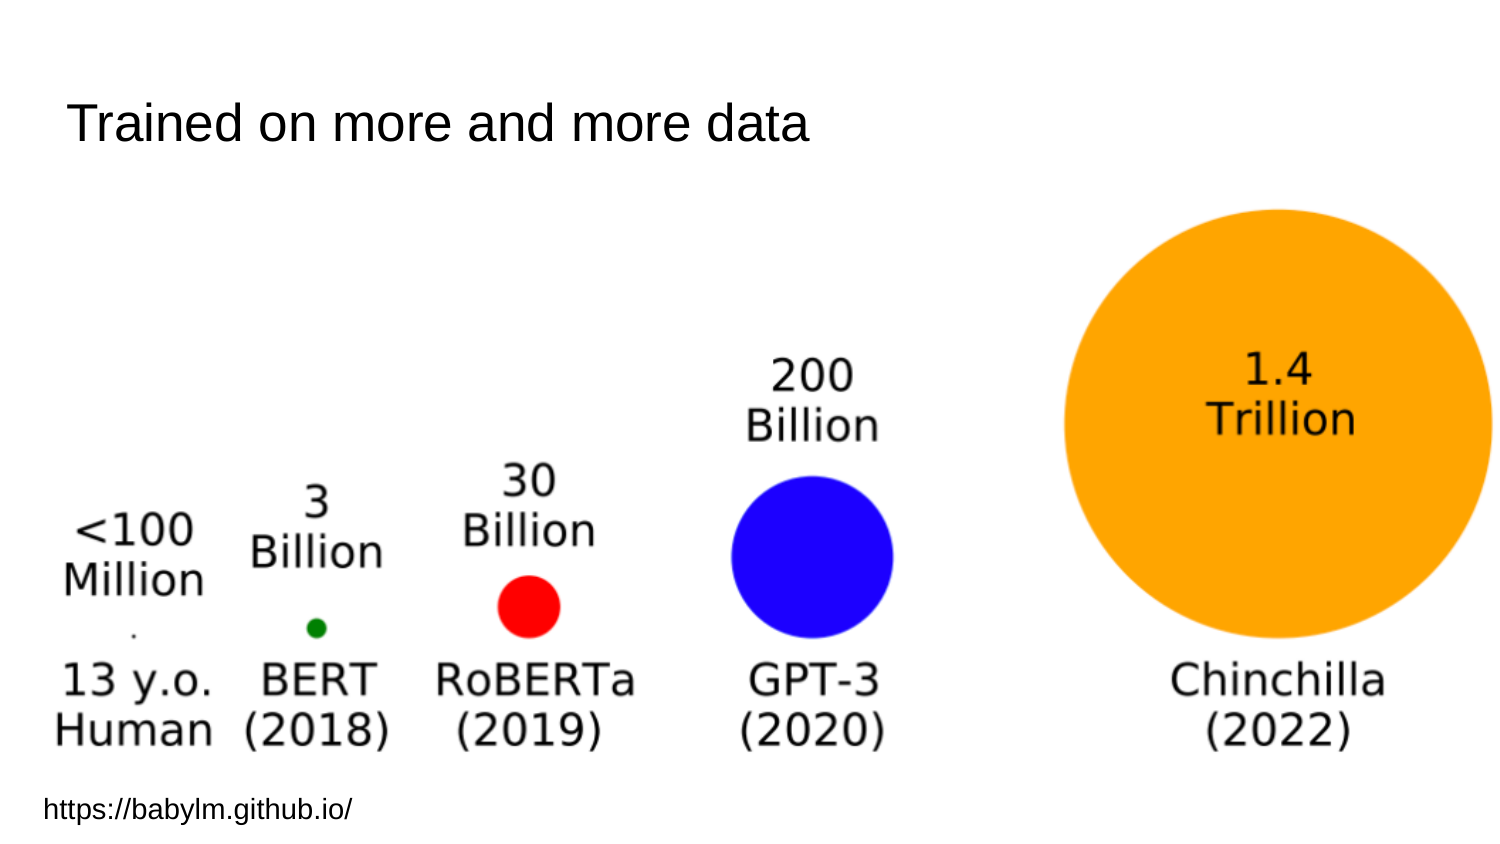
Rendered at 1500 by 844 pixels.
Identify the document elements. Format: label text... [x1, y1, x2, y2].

picture [0, 149, 1500, 776]
text_box https://babylm.github.io/ [28, 784, 521, 841]
title Trained on more and more data [51, 72, 1449, 147]
